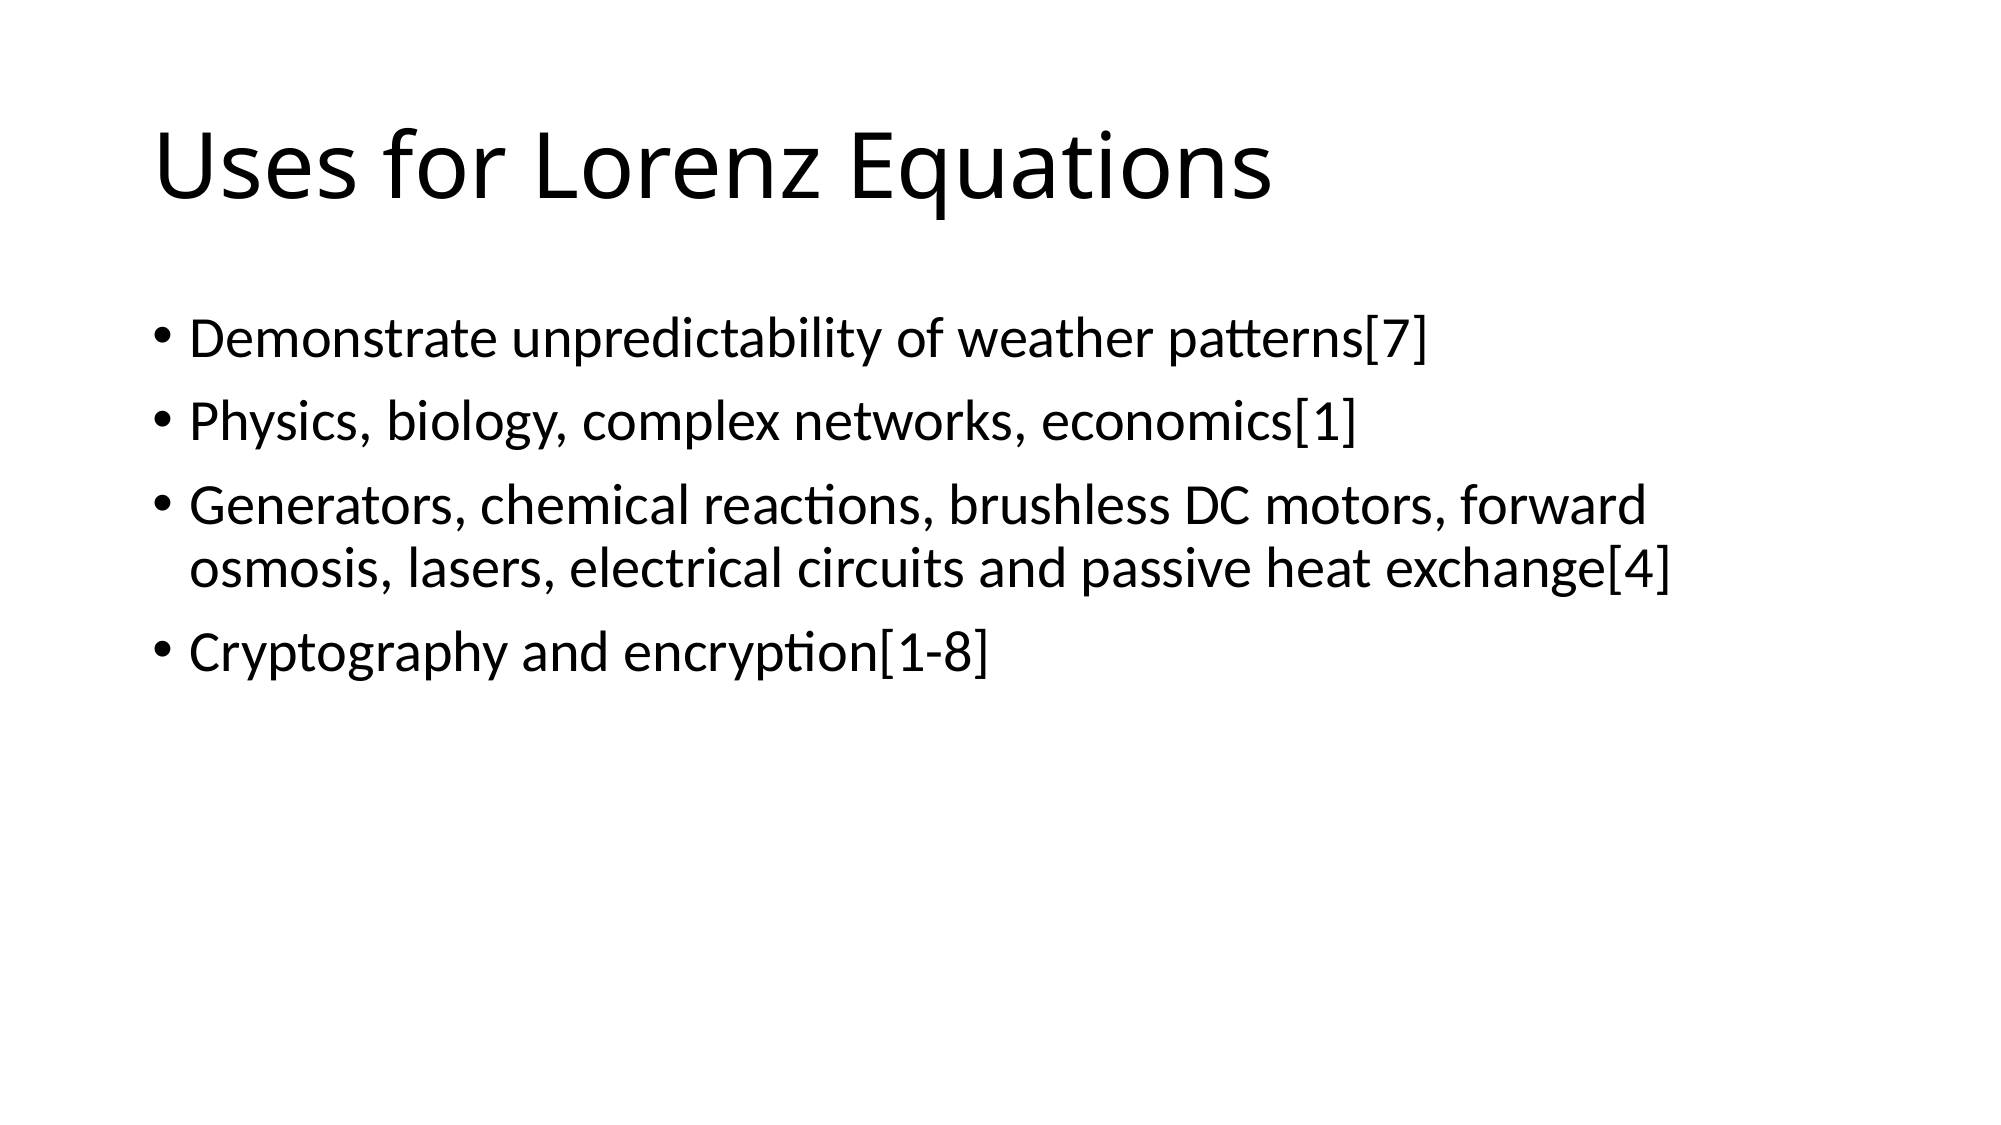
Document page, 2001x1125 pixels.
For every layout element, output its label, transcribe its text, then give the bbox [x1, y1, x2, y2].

title Uses for Lorenz Equations [137, 59, 1863, 278]
list Demonstrate unpredictability of weather patterns[7] Physics, biology, complex networks, economics[1] Generators, chemical reactions, brushless DC motors, forward osmosis, lasers, electrical circuits and passive heat exchange[4] Cryptography and encryption[1-8] [137, 299, 1863, 1014]
